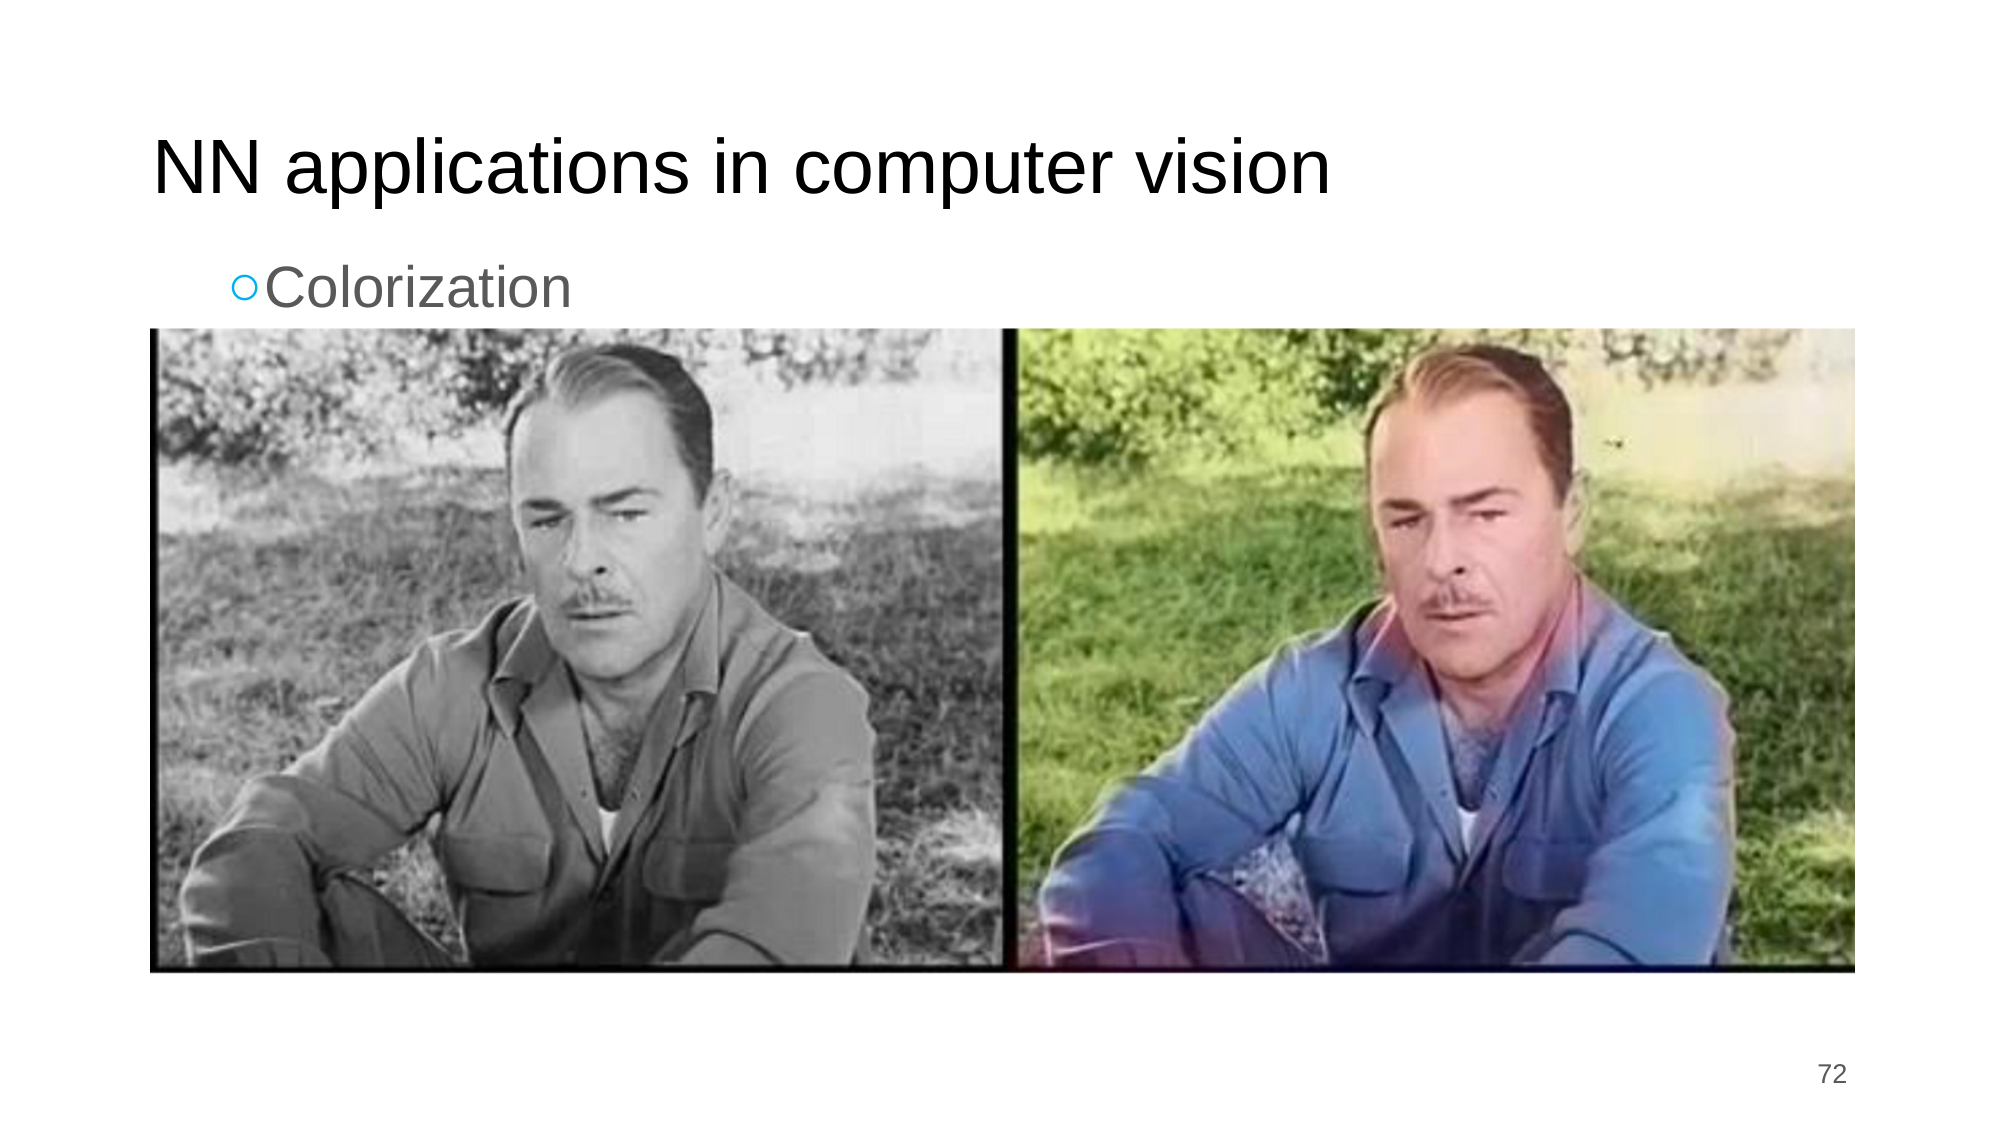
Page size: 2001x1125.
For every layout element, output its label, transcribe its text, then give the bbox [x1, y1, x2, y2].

slide_number ‹#› [1412, 1042, 1863, 1103]
list Colorization [137, 249, 1863, 315]
picture [137, 308, 1856, 1014]
title NN applications in computer vision [137, 59, 1863, 249]
